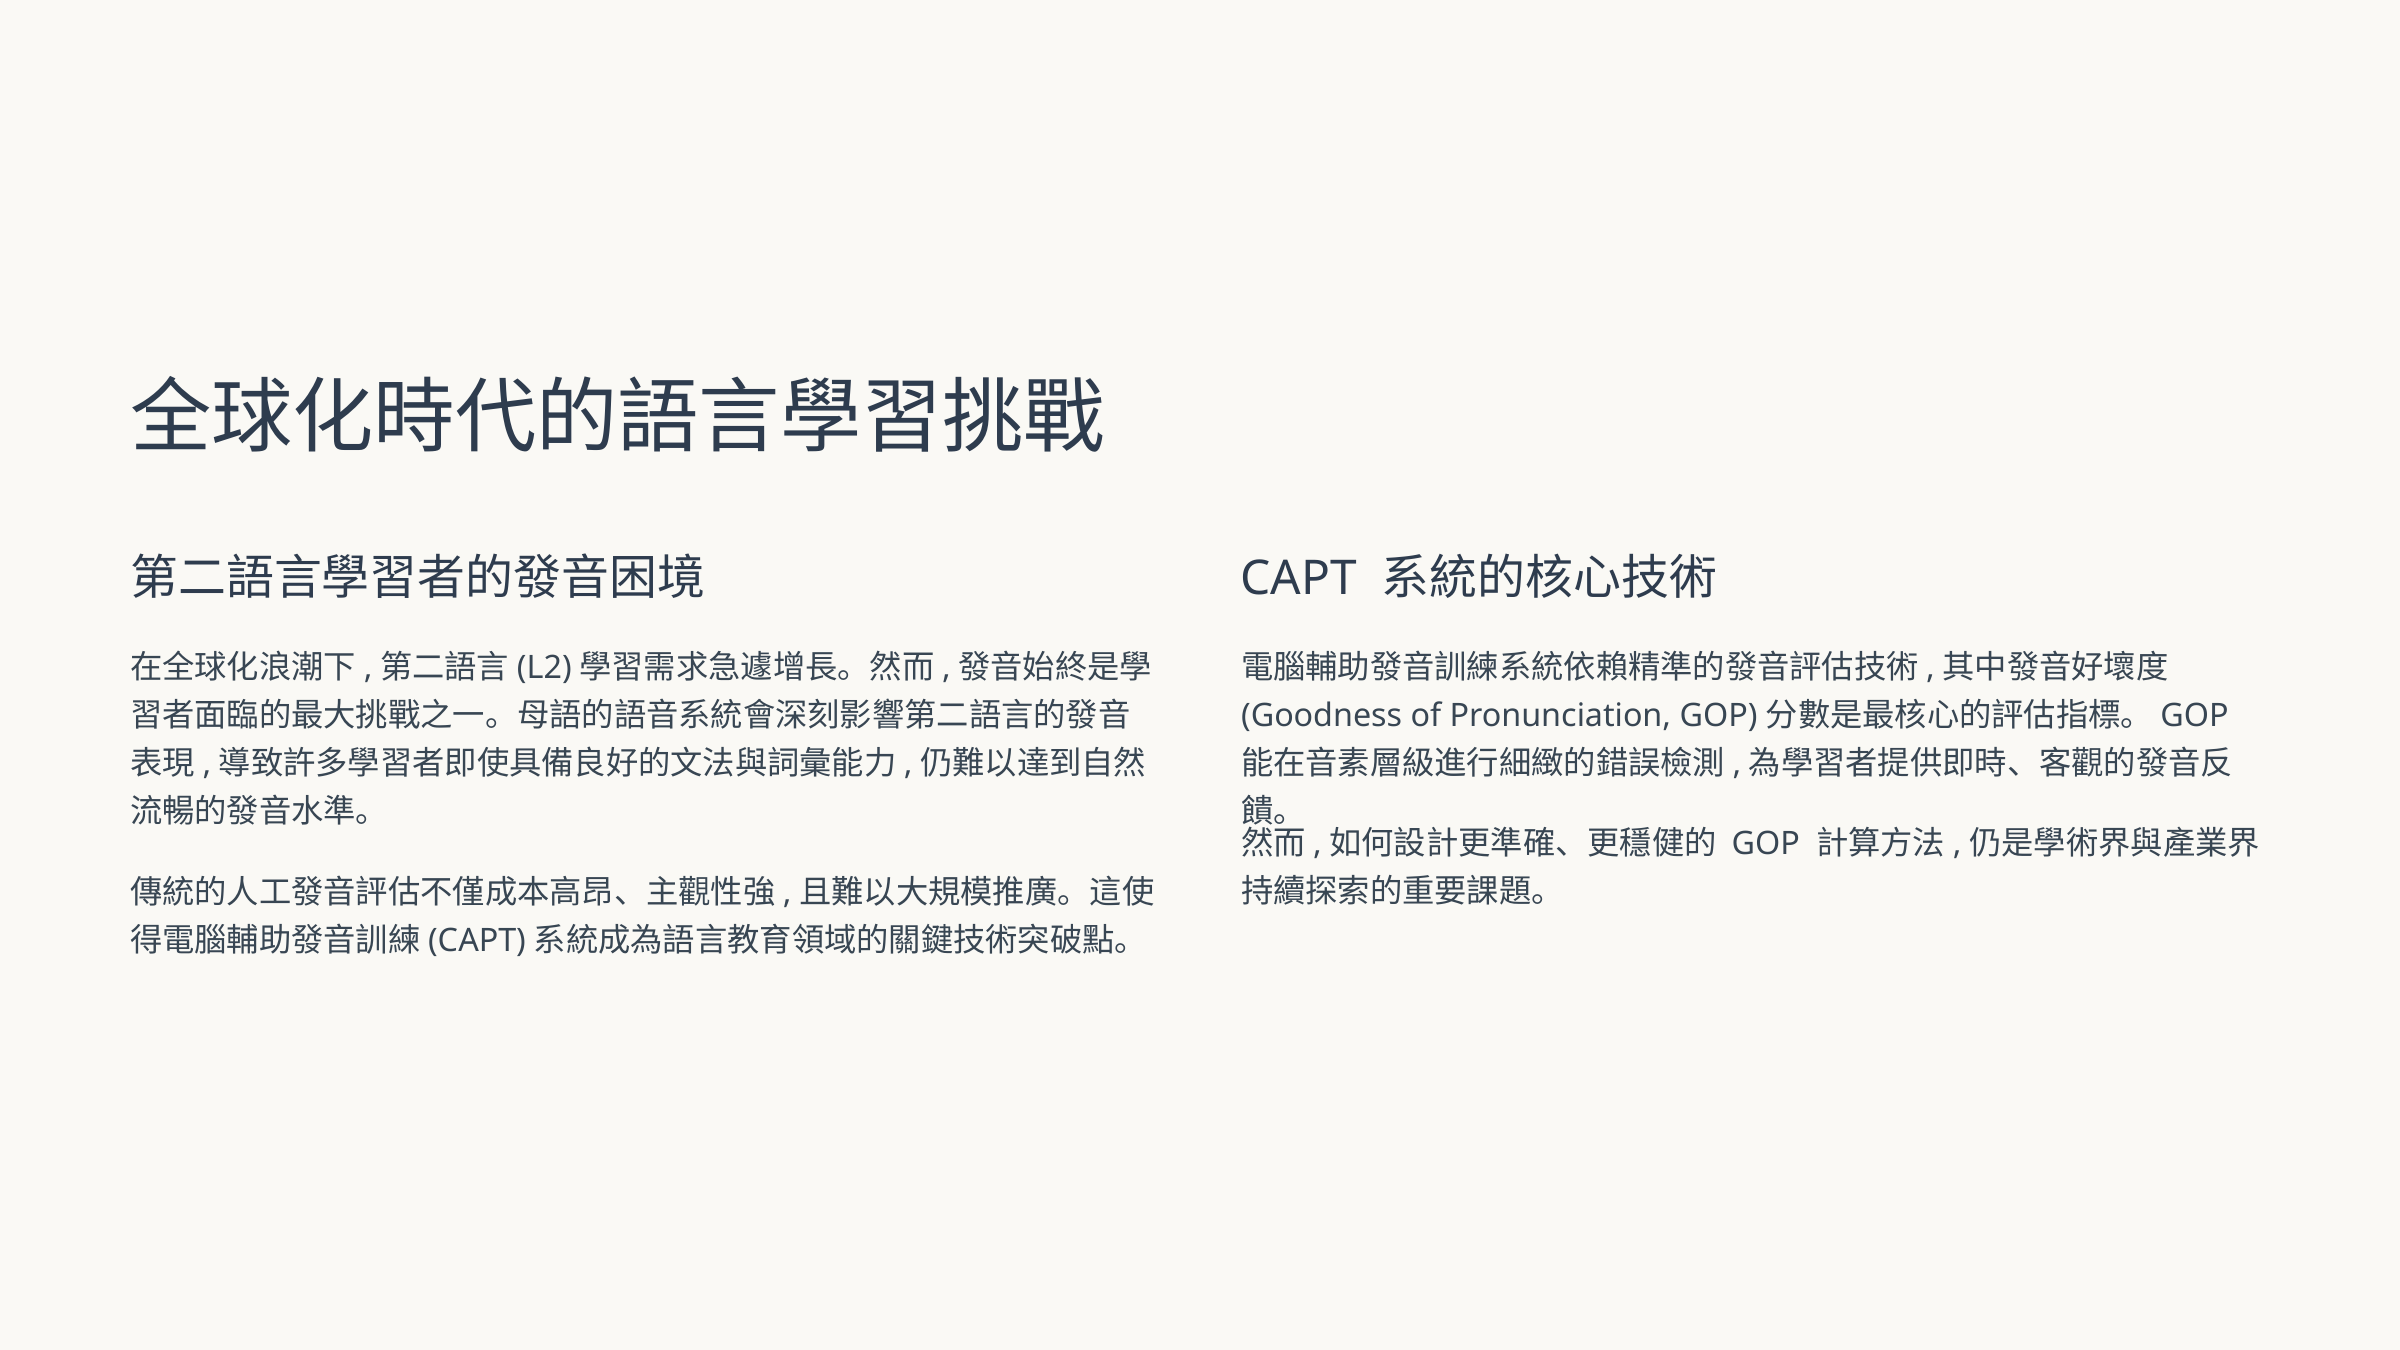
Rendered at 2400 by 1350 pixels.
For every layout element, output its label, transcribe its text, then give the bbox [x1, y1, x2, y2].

text_box 傳統的人工發音評估不僅成本高昂、主觀性強,且難以大規模推廣。這使得電腦輔助發音訓練(CAPT)系統成為語言教育領域的關鍵技術突破點。 [130, 862, 1161, 960]
text_box 電腦輔助發音訓練系統依賴精準的發音評估技術,其中發音好壞度(Goodness of Pronunciation, GOP)分數是最核心的評估指標。GOP 能在音素層級進行細緻的錯誤檢測,為學習者提供即時、客觀的發音反饋。 [1240, 637, 2272, 784]
text_box 然而,如何設計更準確、更穩健的 GOP 計算方法,仍是學術界與產業界持續探索的重要課題。 [1240, 813, 2272, 911]
text_box 第二語言學習者的發音困境 [130, 543, 716, 605]
text_box CAPT 系統的核心技術 [1240, 543, 1730, 605]
text_box 在全球化浪潮下,第二語言(L2)學習需求急遽增長。然而,發音始終是學習者面臨的最大挑戰之一。母語的語音系統會深刻影響第二語言的發音表現,導致許多學習者即使具備良好的文法與詞彙能力,仍難以達到自然流暢的發音水準。 [130, 637, 1161, 833]
text_box 全球化時代的語言學習挑戰 [130, 360, 1107, 463]
